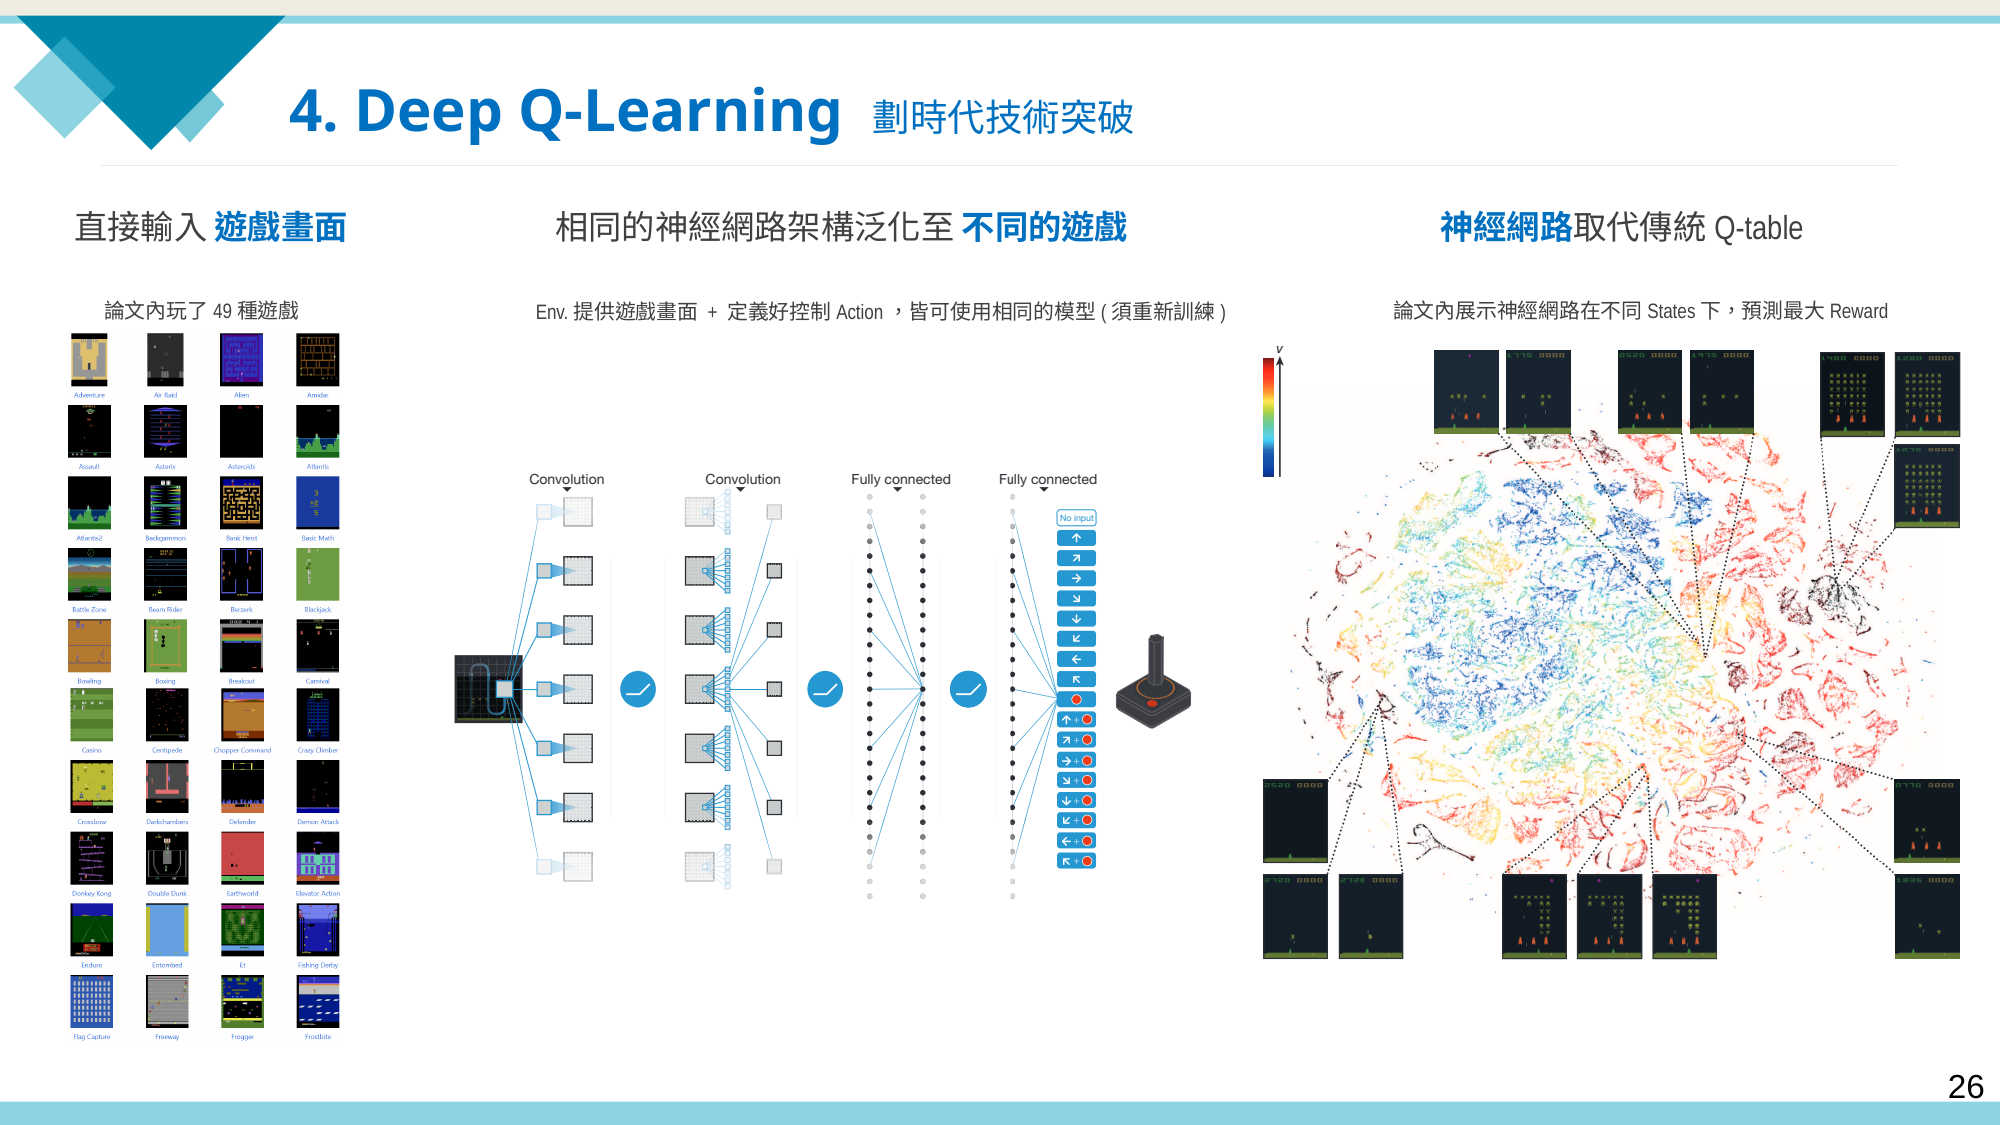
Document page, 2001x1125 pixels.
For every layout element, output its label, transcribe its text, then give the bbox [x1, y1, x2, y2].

picture [68, 331, 341, 1041]
text_box 直接輸入 遊戲畫面 [59, 198, 378, 254]
text_box Env.提供遊戲畫面 + 定義好控制Action，皆可使用相同的模型(須重新訓練) [521, 291, 1251, 332]
text_box 相同的神經網路架構泛化至 不同的遊戲 [540, 198, 1166, 254]
picture [450, 469, 1197, 903]
text_box 神經網路取代傳統Q-table [1425, 198, 1854, 254]
text_box 4. Deep Q-Learning 劃時代技術突破 [274, 31, 1794, 151]
picture [1256, 346, 1964, 965]
text_box 論文內展示神經網路在不同States下，預測最大Reward [1378, 290, 1915, 331]
text_box 論文內玩了49種遊戲 [89, 290, 319, 331]
